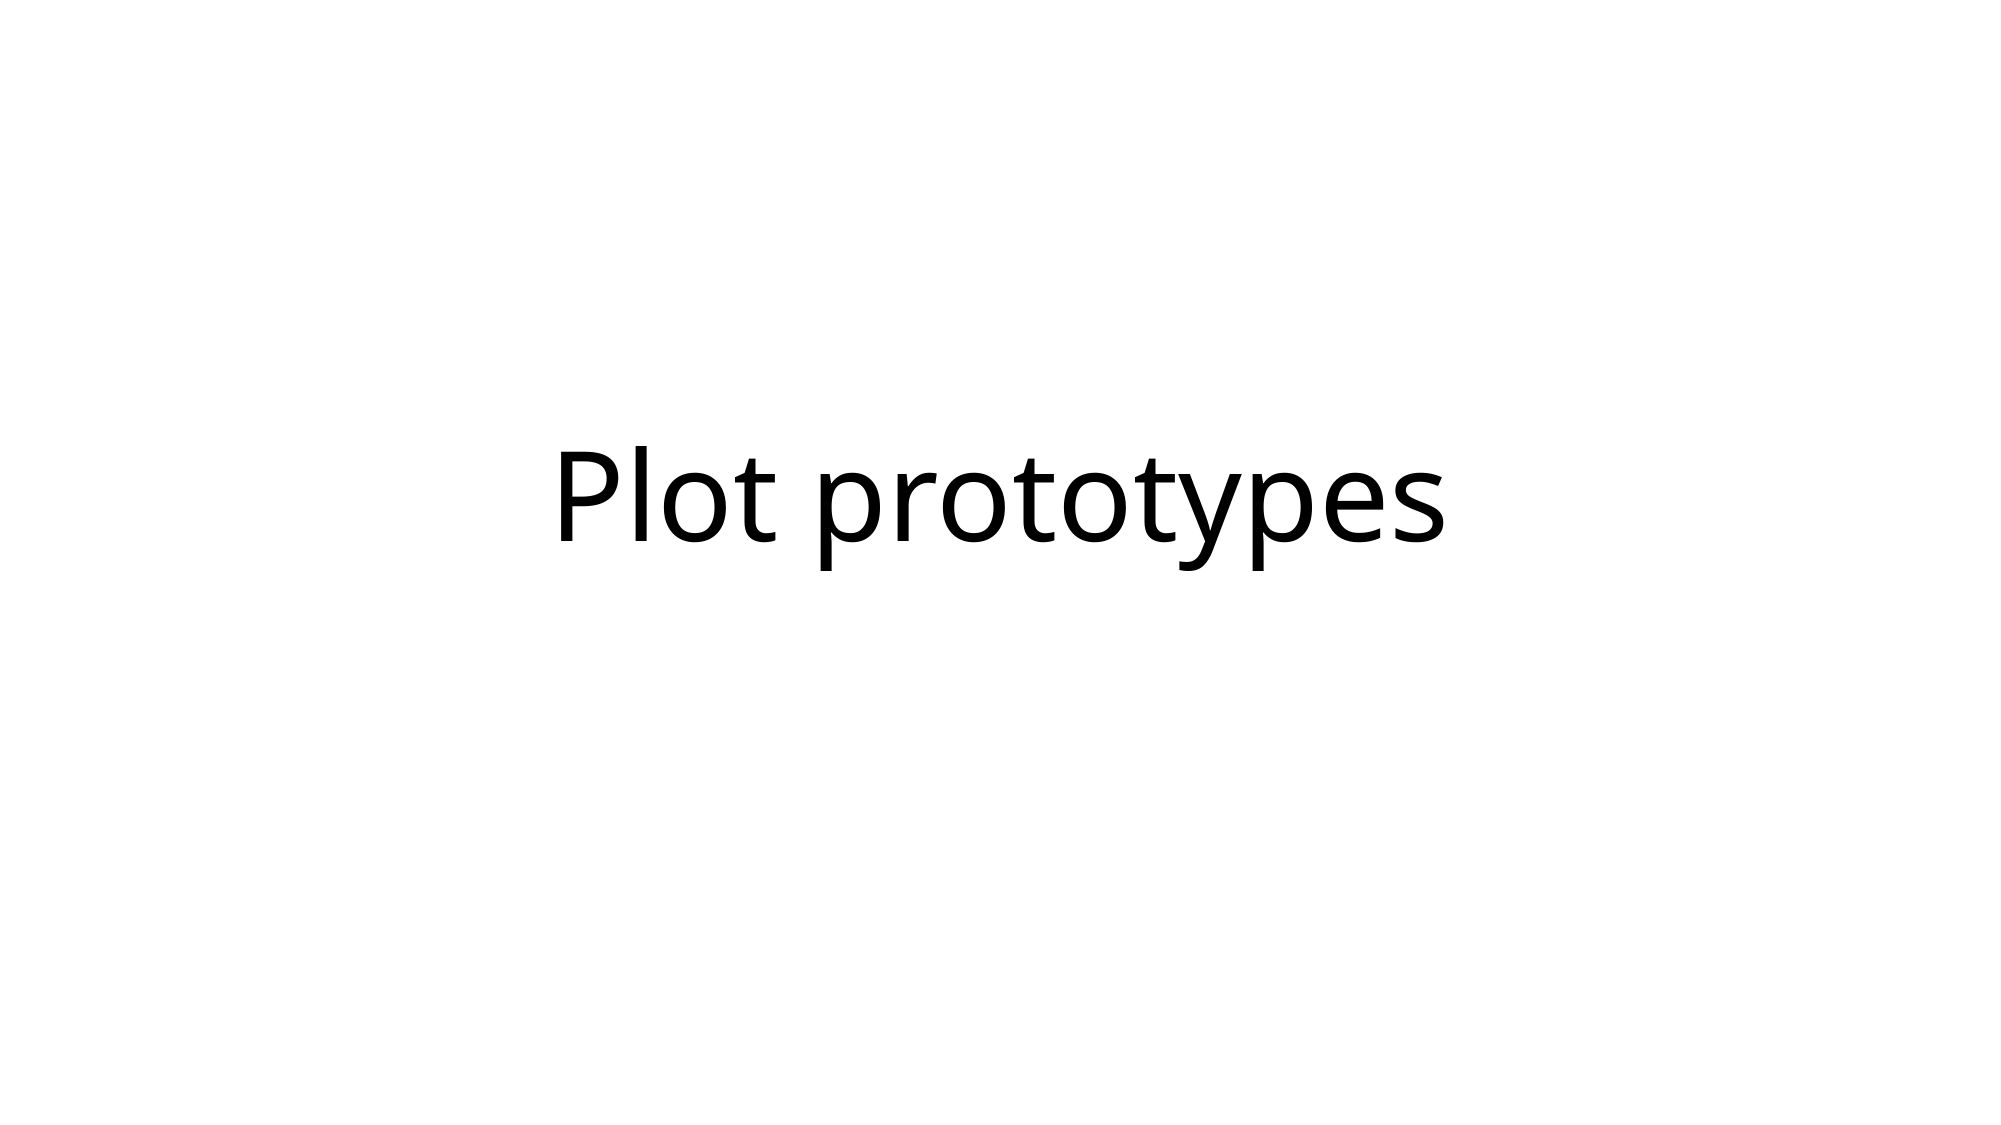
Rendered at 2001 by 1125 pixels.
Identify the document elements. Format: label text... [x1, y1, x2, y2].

title Plot prototypes [249, 184, 1750, 576]
